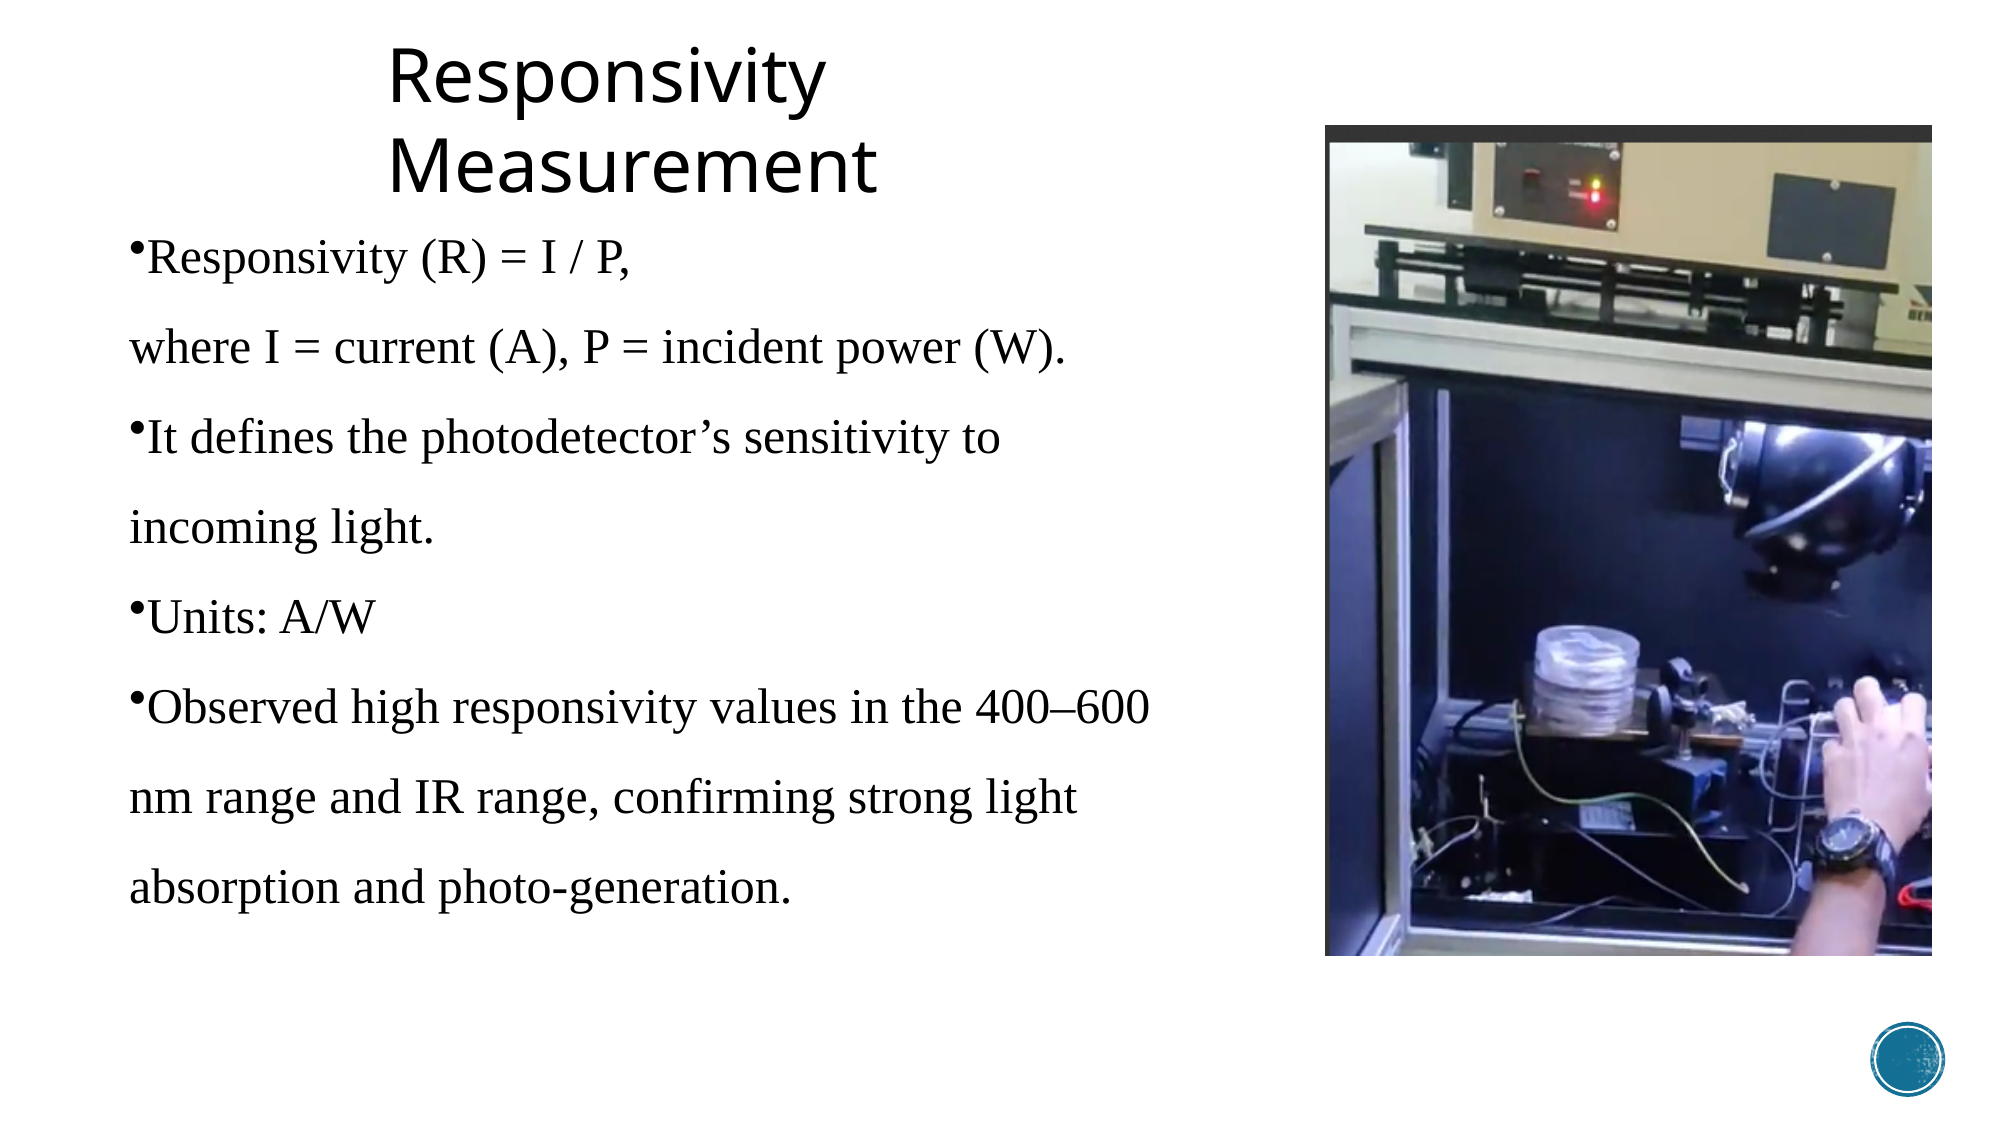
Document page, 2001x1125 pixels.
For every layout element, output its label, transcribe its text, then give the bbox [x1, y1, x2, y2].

text_box Responsivity (R) = I / P, where I = current (A), P = incident power (W). It defines the photodetector’s sensitivity to incoming light. Units: A/W Observed high responsivity values in the 400–600 nm range and IR range, confirming strong light absorption and photo-generation. [114, 186, 1204, 989]
picture [1325, 125, 1932, 956]
text_box Responsivity Measurement [371, 19, 1273, 215]
